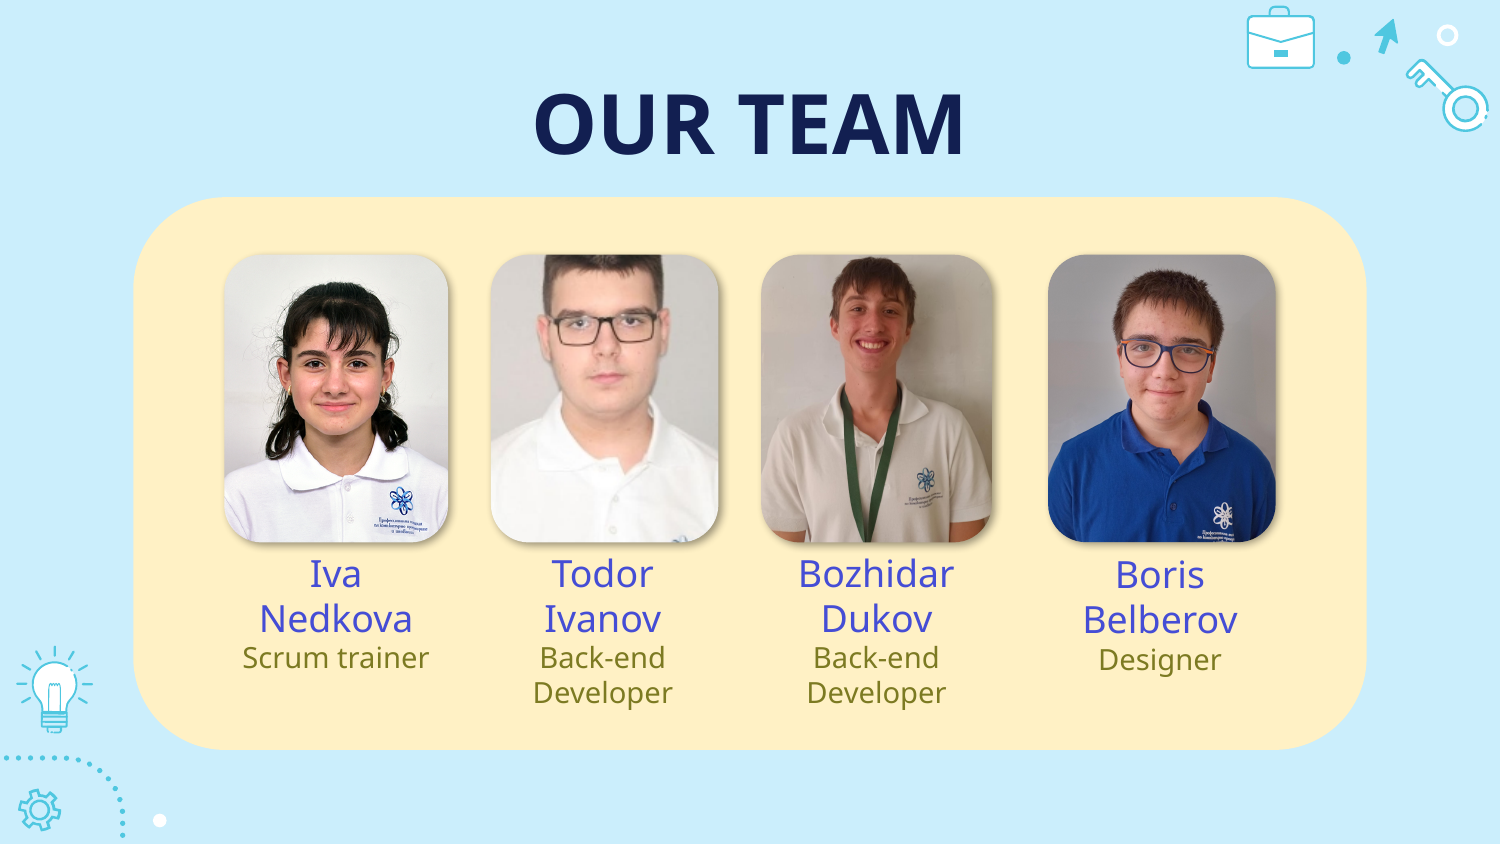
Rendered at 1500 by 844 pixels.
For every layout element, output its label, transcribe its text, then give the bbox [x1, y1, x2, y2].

text_box [131, 195, 1369, 753]
picture [1047, 254, 1276, 543]
text_box Bozhidar Dukov Back-end Developer [764, 552, 989, 717]
picture [224, 254, 449, 543]
text_box Todor Ivanov Back-end Developer [490, 551, 715, 717]
text_box Iva Nedkova Scrum trainer [224, 551, 449, 682]
title OUR TEAM [118, 56, 1382, 151]
picture [490, 254, 719, 543]
picture [760, 254, 992, 543]
text_box Boris Belberov Designer [1048, 551, 1272, 684]
